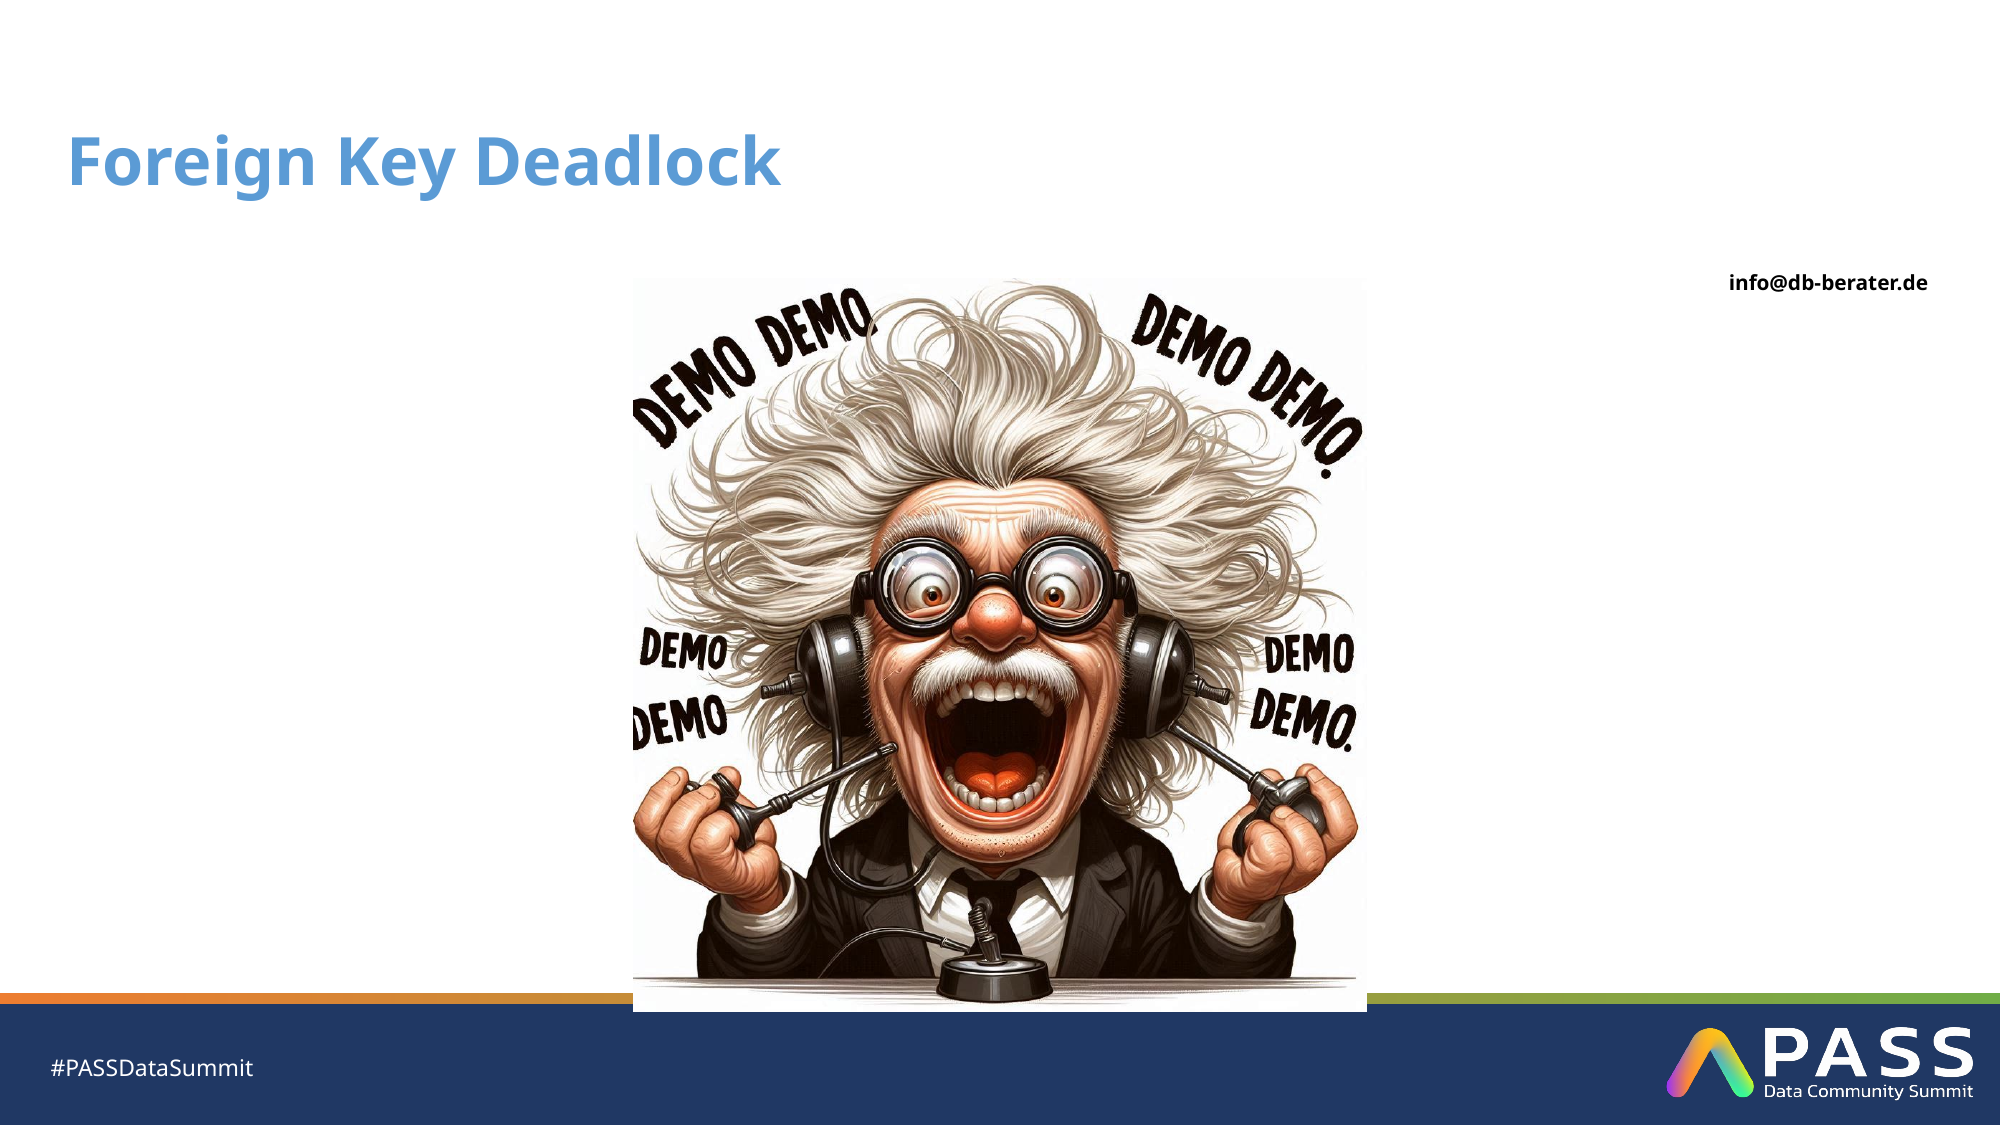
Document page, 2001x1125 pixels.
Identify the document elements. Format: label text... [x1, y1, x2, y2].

picture [633, 278, 1367, 1012]
picture [1662, 1025, 1977, 1103]
title Foreign Key Deadlock [54, 72, 1473, 256]
